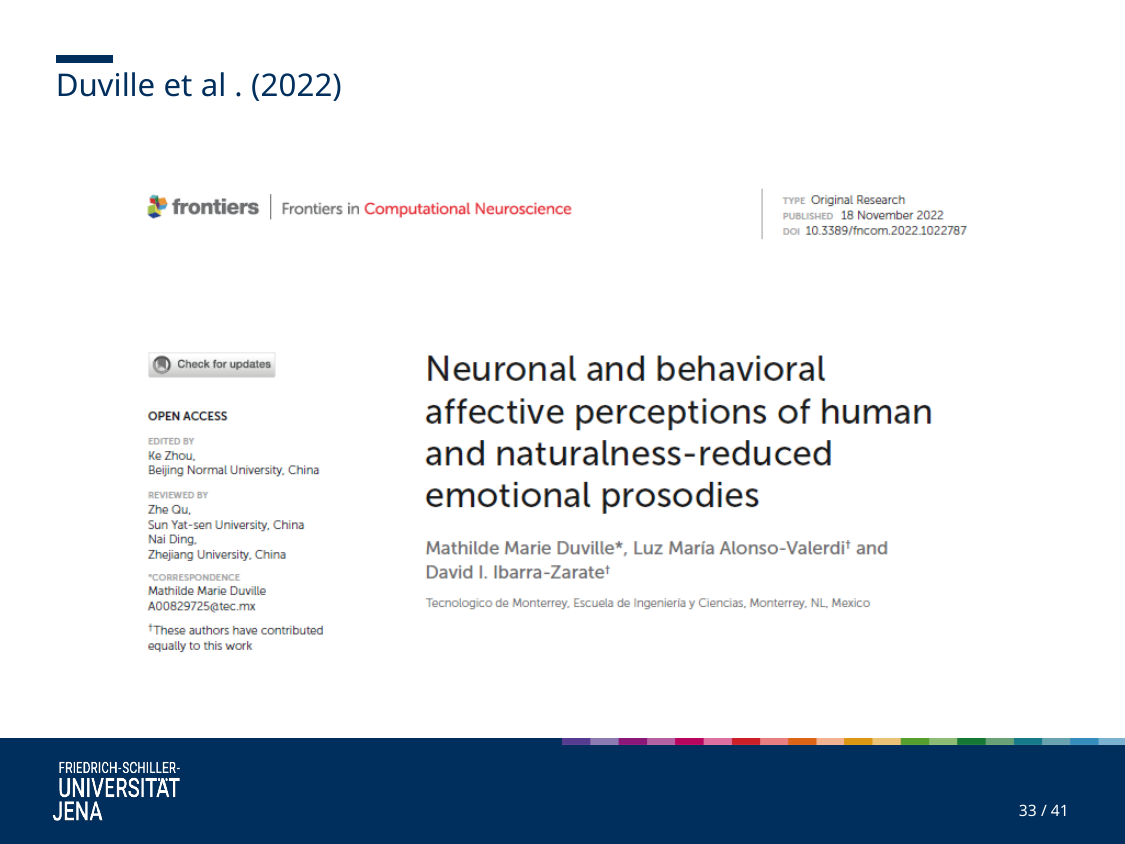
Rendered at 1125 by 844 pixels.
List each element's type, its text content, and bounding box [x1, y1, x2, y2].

picture [562, 738, 1125, 745]
text_box Duville et al . (2022) [54, 63, 856, 112]
picture [51, 755, 181, 827]
picture [121, 181, 1004, 662]
